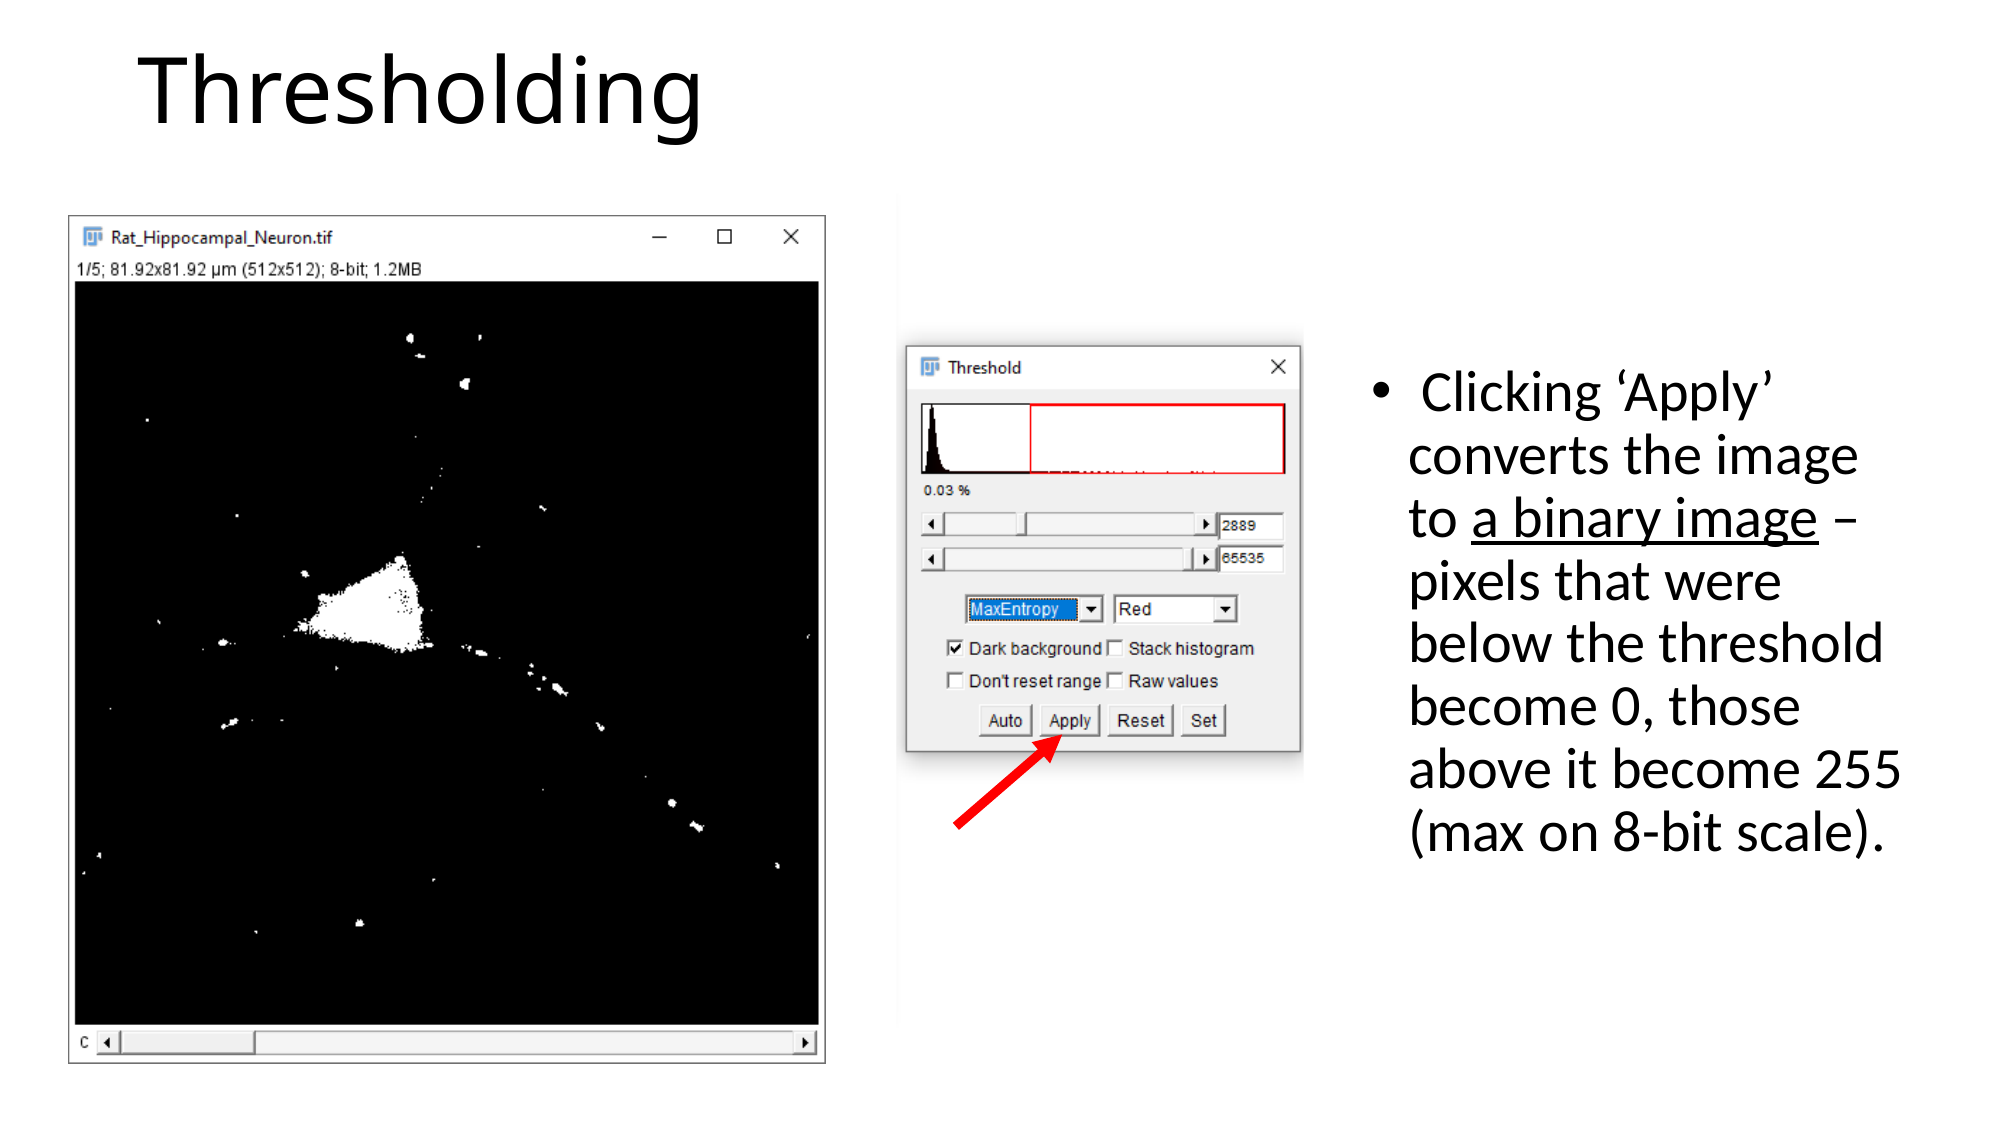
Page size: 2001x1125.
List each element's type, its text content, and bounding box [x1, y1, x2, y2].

list Clicking ‘Apply’ converts the image to a binary image – pixels that were below the threshold become 0, those above it become 255 (max on 8-bit scale). [1356, 353, 1921, 967]
picture [68, 215, 826, 1064]
picture [896, 193, 1304, 1028]
title Thresholding [122, 0, 1848, 187]
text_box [955, 734, 1063, 827]
